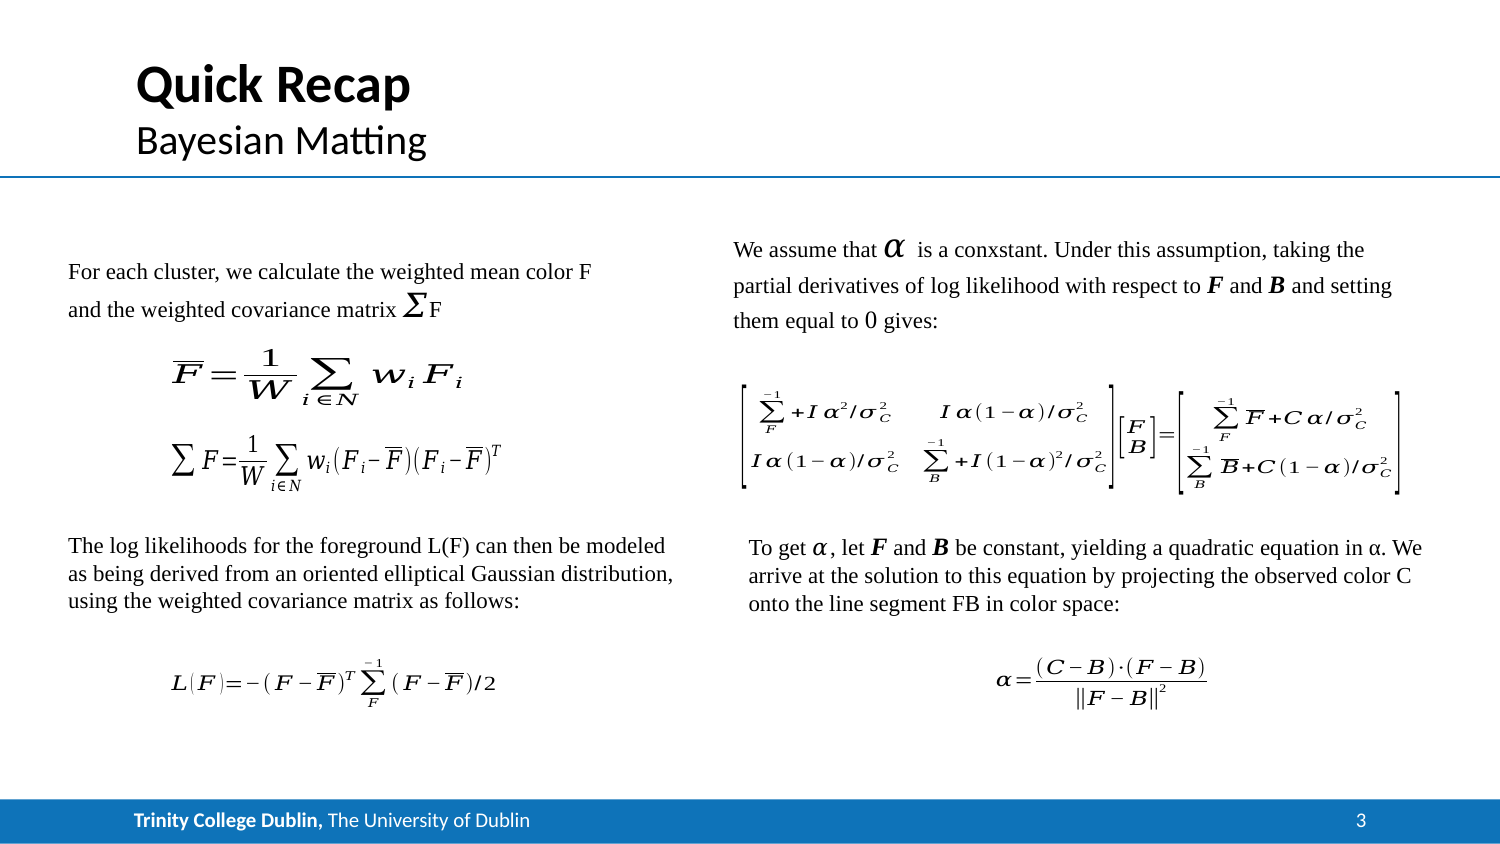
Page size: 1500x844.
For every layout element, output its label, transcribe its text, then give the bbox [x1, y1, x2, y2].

list Bayesian Matting [135, 114, 1367, 147]
text_box We assume that 𝛼 is a conxstant. Under this assumption, taking the partial derivatives of log likelihood with respect to F and B and setting them equal to 0 gives: [718, 203, 1425, 349]
slide_number 3 [1318, 800, 1367, 833]
text_box For each cluster, we calculate the weighted mean color F and the weighted covariance matrix 𝛴F [53, 241, 619, 339]
text_box The log likelihoods for the foreground L(F) can then be modeled as being derived from an oriented elliptical Gaussian distribution, using the weighted covariance matrix as follows: [53, 515, 704, 629]
title Quick Recap [135, 44, 1367, 114]
text_box To get 𝛼, let F and B be constant, yielding a quadratic equation in α. We arrive at the solution to this equation by projecting the observed color C onto the line segment FB in color space: [733, 515, 1470, 631]
